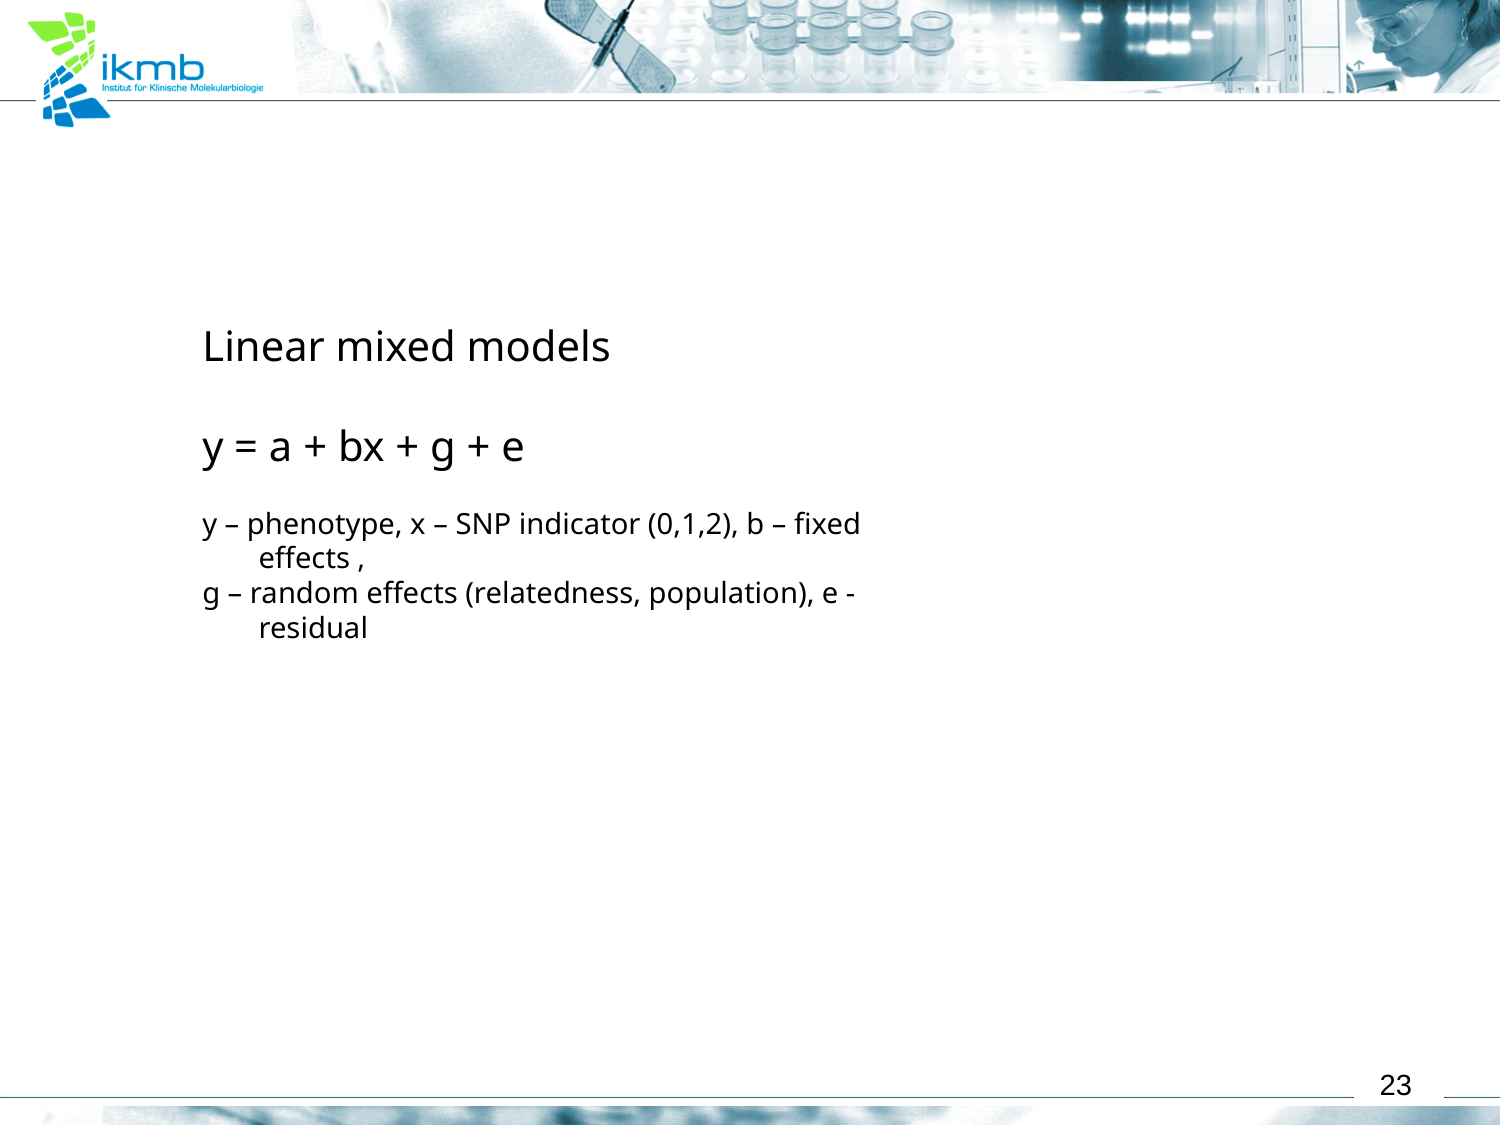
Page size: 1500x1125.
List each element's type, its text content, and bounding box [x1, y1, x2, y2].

picture [0, 0, 1500, 1125]
text_box Linear mixed models y = a + bx + g + e y – phenotype, x – SNP indicator (0,1,2), b – fixed effects , g – random effects (relatedness, population), e - residual [187, 312, 938, 653]
